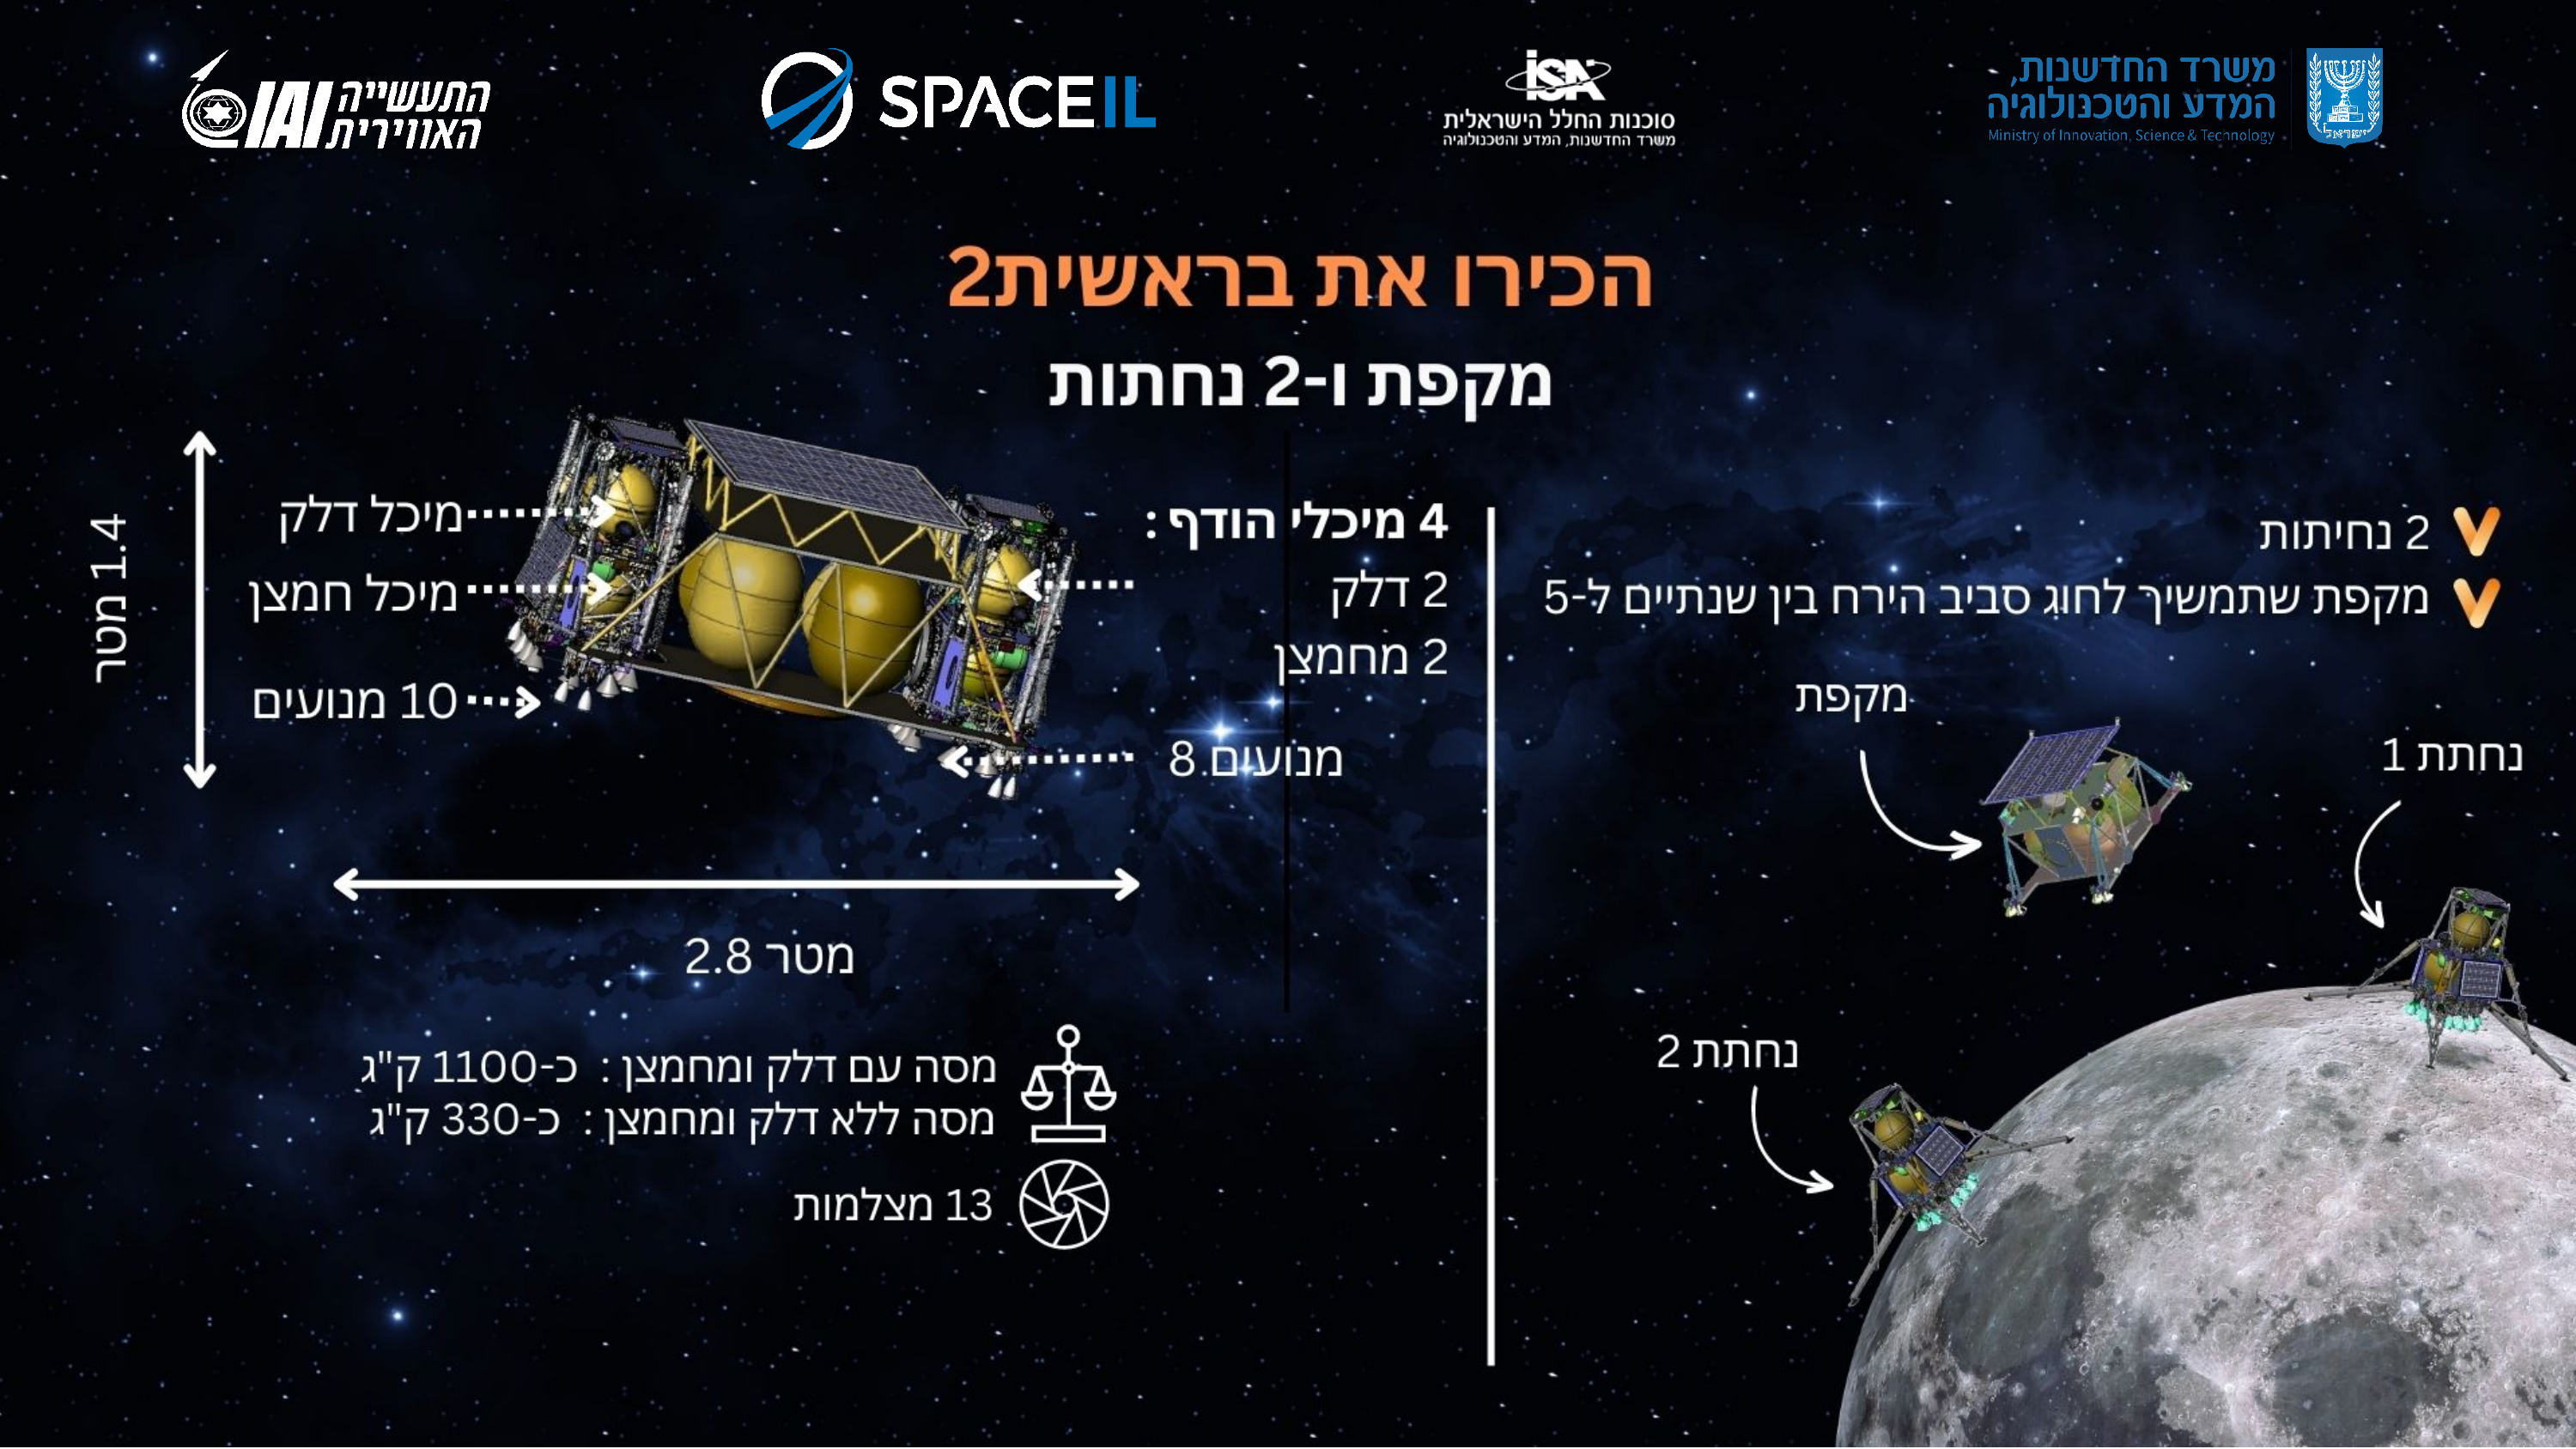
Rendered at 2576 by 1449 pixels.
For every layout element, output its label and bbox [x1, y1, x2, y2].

picture [0, 0, 2576, 1447]
text_box [182, 38, 2384, 160]
